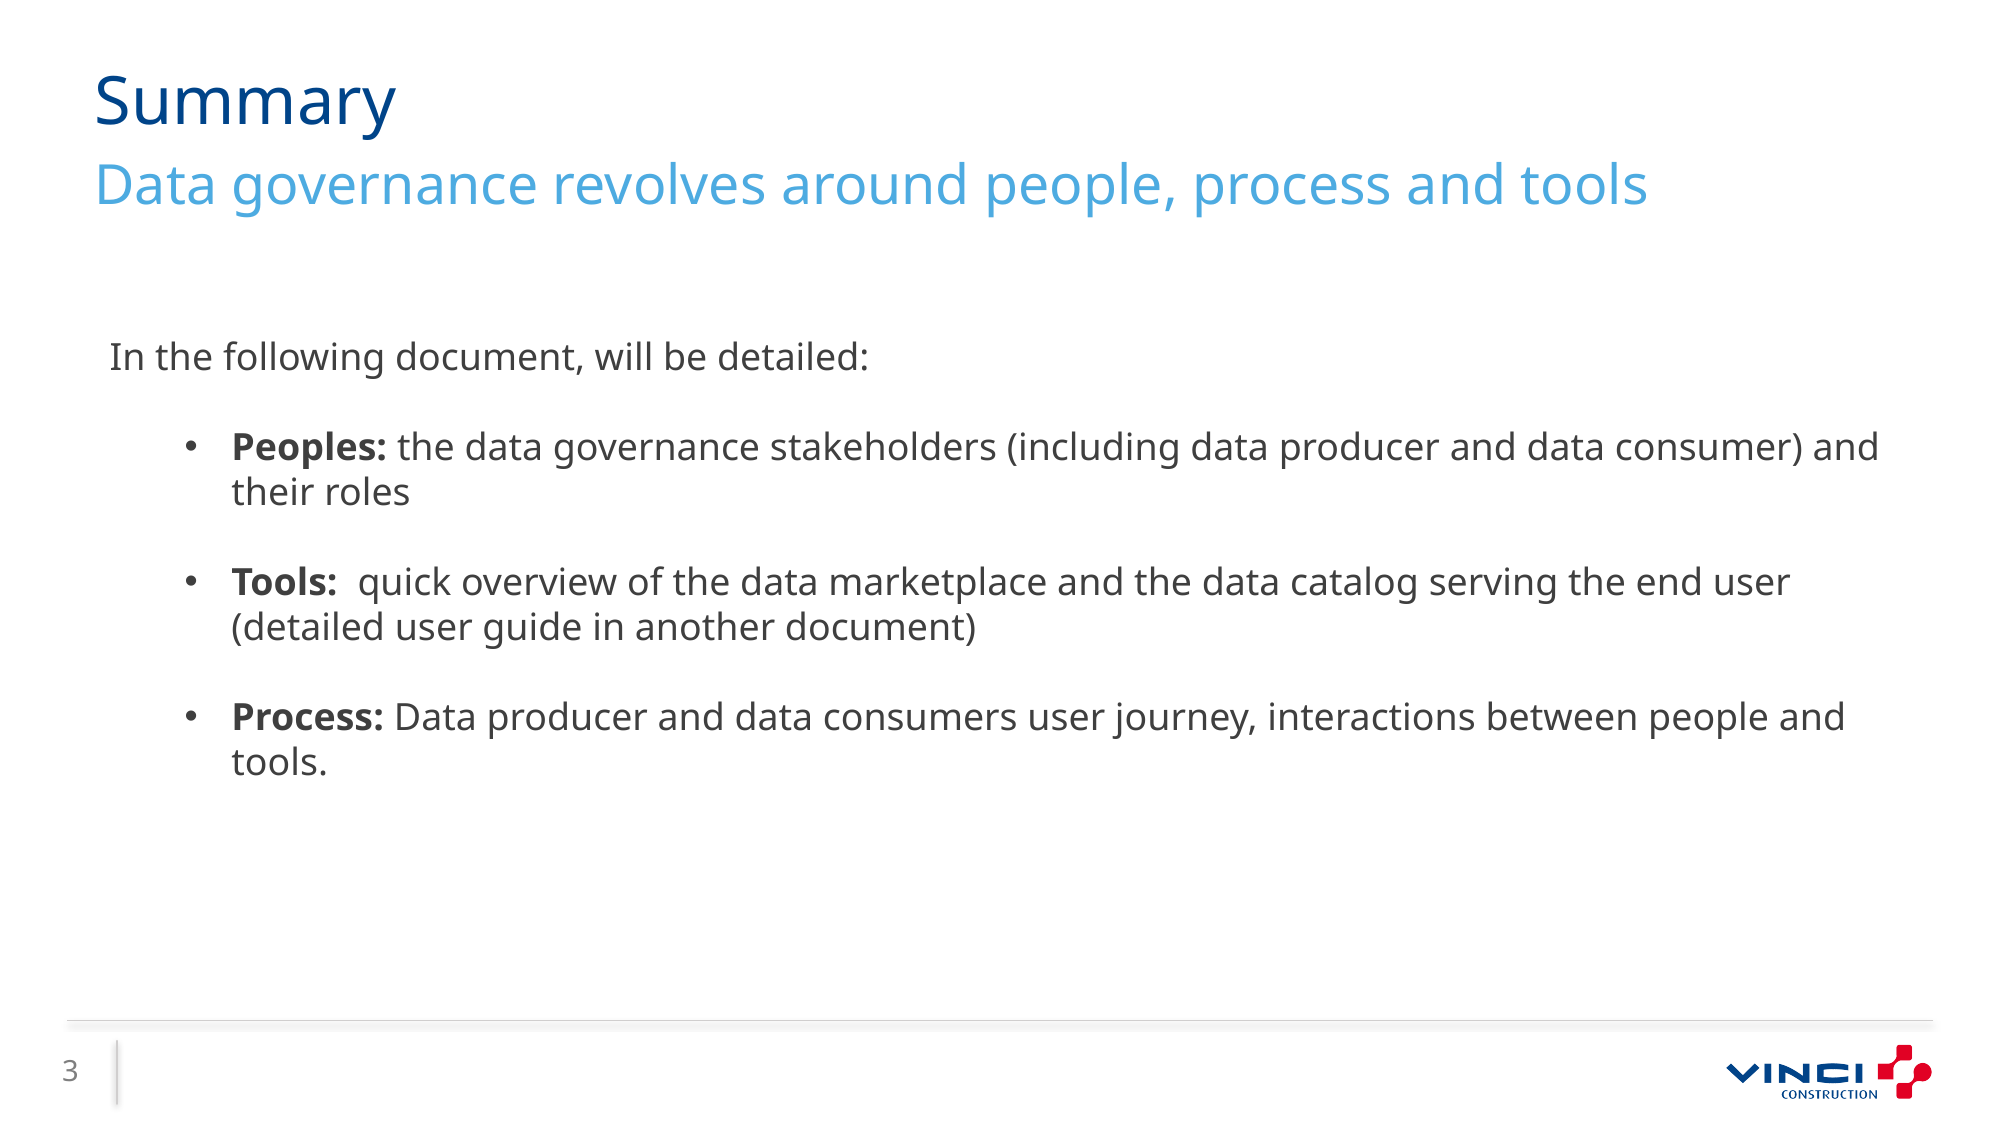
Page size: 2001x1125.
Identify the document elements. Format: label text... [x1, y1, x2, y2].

title Summary [94, 15, 1906, 149]
text_box In the following document, will be detailed: Peoples: the data governance stakeholders (including data producer and data consumer) and their roles Tools: quick overview of the data marketplace and the data catalog serving the end user (detailed user guide in another document) Process: Data producer and data consumers user journey, interactions between people and tools. [94, 325, 1906, 926]
picture [1724, 1041, 1934, 1101]
list Data governance revolves around people, process and tools [94, 149, 1906, 260]
